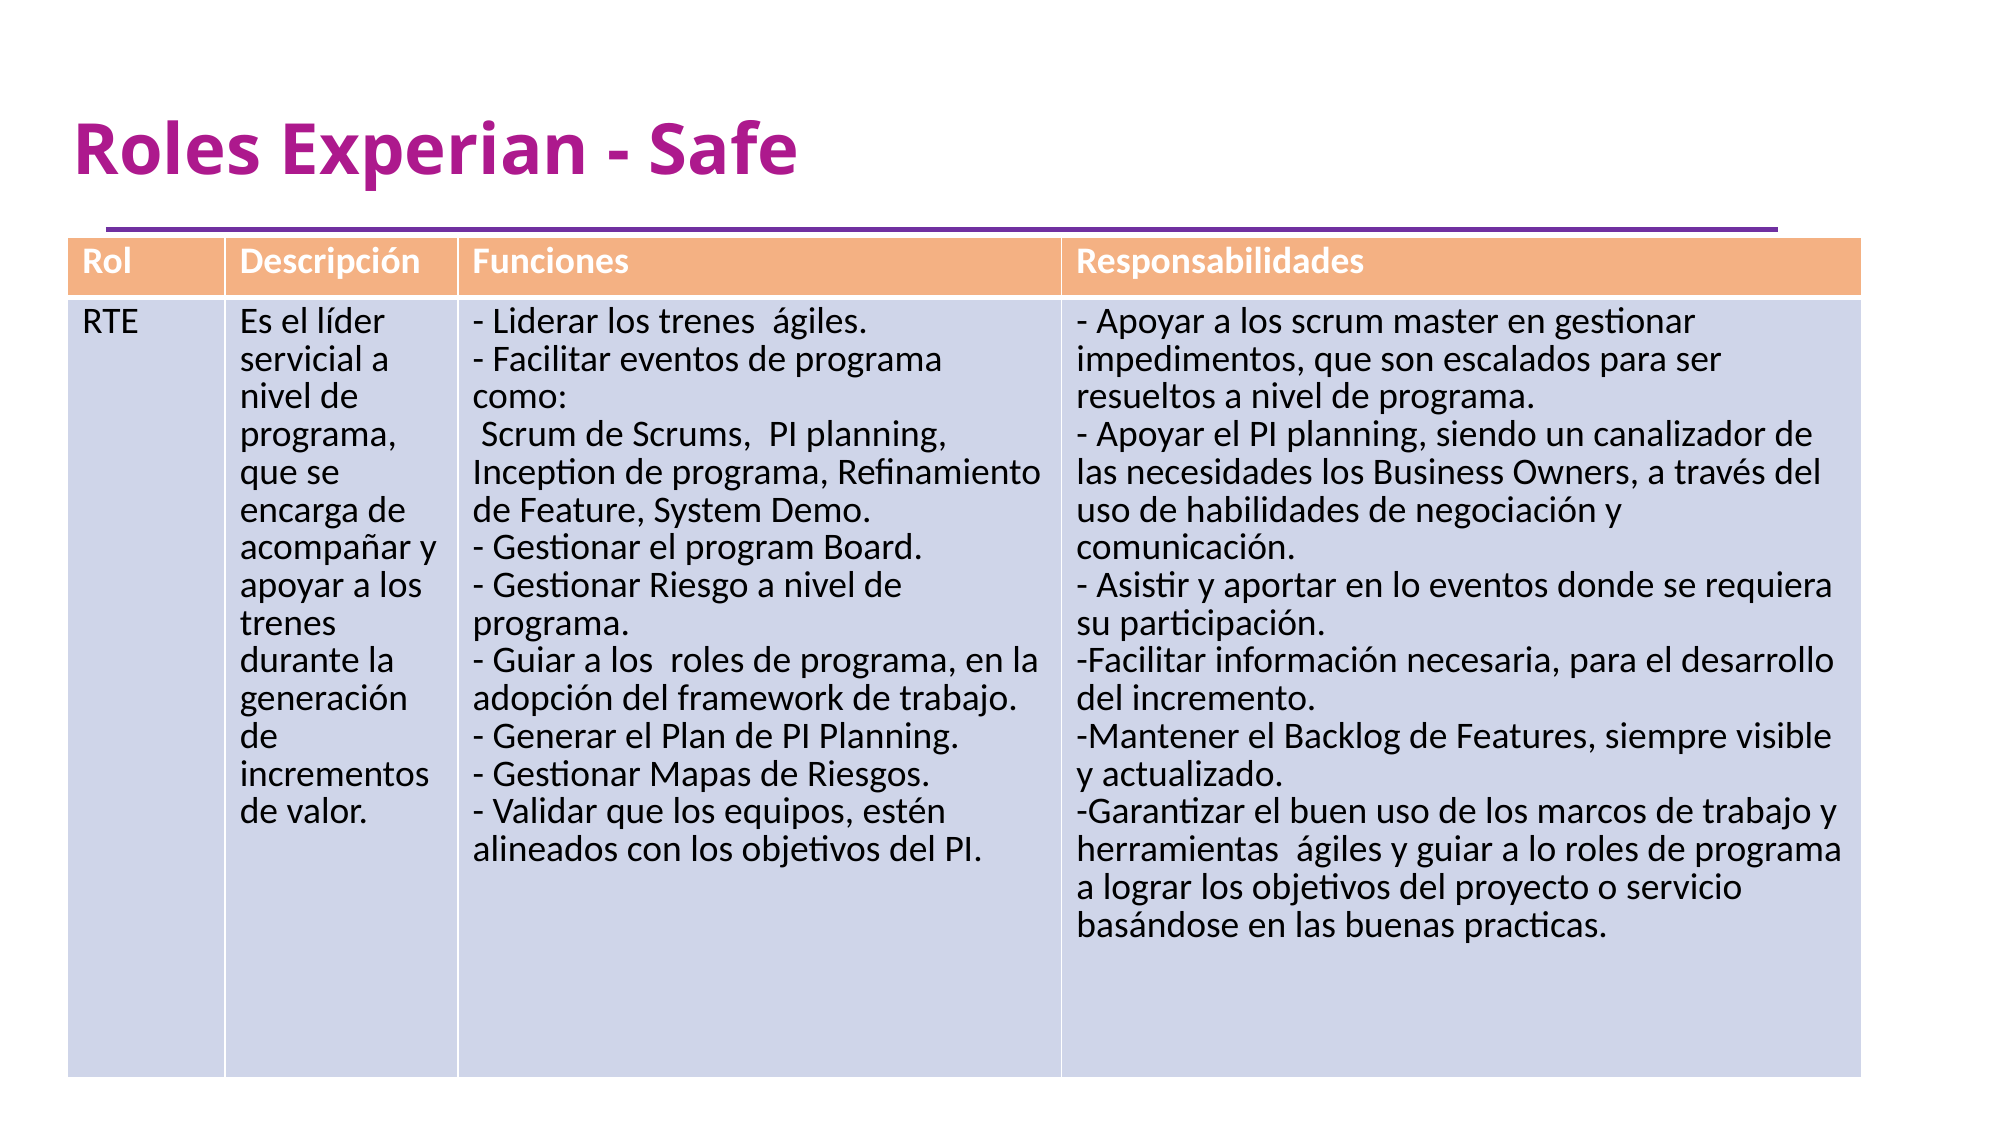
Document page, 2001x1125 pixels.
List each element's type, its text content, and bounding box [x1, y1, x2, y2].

table_cell Es el líder servicial a nivel de programa, que se encarga de acompañar y apoyar a los trenes durante la generación de incrementos de valor. [226, 300, 457, 1077]
table_cell - Apoyar a los scrum master en gestionar impedimentos, que son escalados para ser resueltos a nivel de programa. - Apoyar el PI planning, siendo un canalizador de las necesidades los Business Owners, a través del uso de habilidades de negociación y comunicación. - Asistir y aportar en lo eventos donde se requiera su participación. -Facilitar información necesaria, para el desarrollo del incremento. -Mantener el Backlog de Features, siempre visible y actualizado. -Garantizar el buen uso de los marcos de trabajo y herramientas ágiles y guiar a lo roles de programa a lograr los objetivos del proyecto o servicio basándose en las buenas practicas. [1062, 300, 1861, 1077]
title [137, 59, 1863, 237]
table_cell - Liderar los trenes ágiles. - Facilitar eventos de programa como: Scrum de Scrums, PI planning, Inception de programa, Refinamiento de Feature, System Demo. - Gestionar el program Board. - Gestionar Riesgo a nivel de programa. - Guiar a los roles de programa, en la adopción del framework de trabajo. - Generar el Plan de PI Planning. - Gestionar Mapas de Riesgos. - Validar que los equipos, estén alineados con los objetivos del PI. [459, 300, 1061, 1077]
text_box Roles Experian - Safe [57, 105, 1807, 198]
table_cell RTE [68, 300, 224, 1077]
table_header Descripción [226, 238, 457, 295]
table_header Responsabilidades [1062, 238, 1861, 295]
table_header Rol [68, 238, 224, 295]
table_header Funciones [459, 238, 1061, 295]
